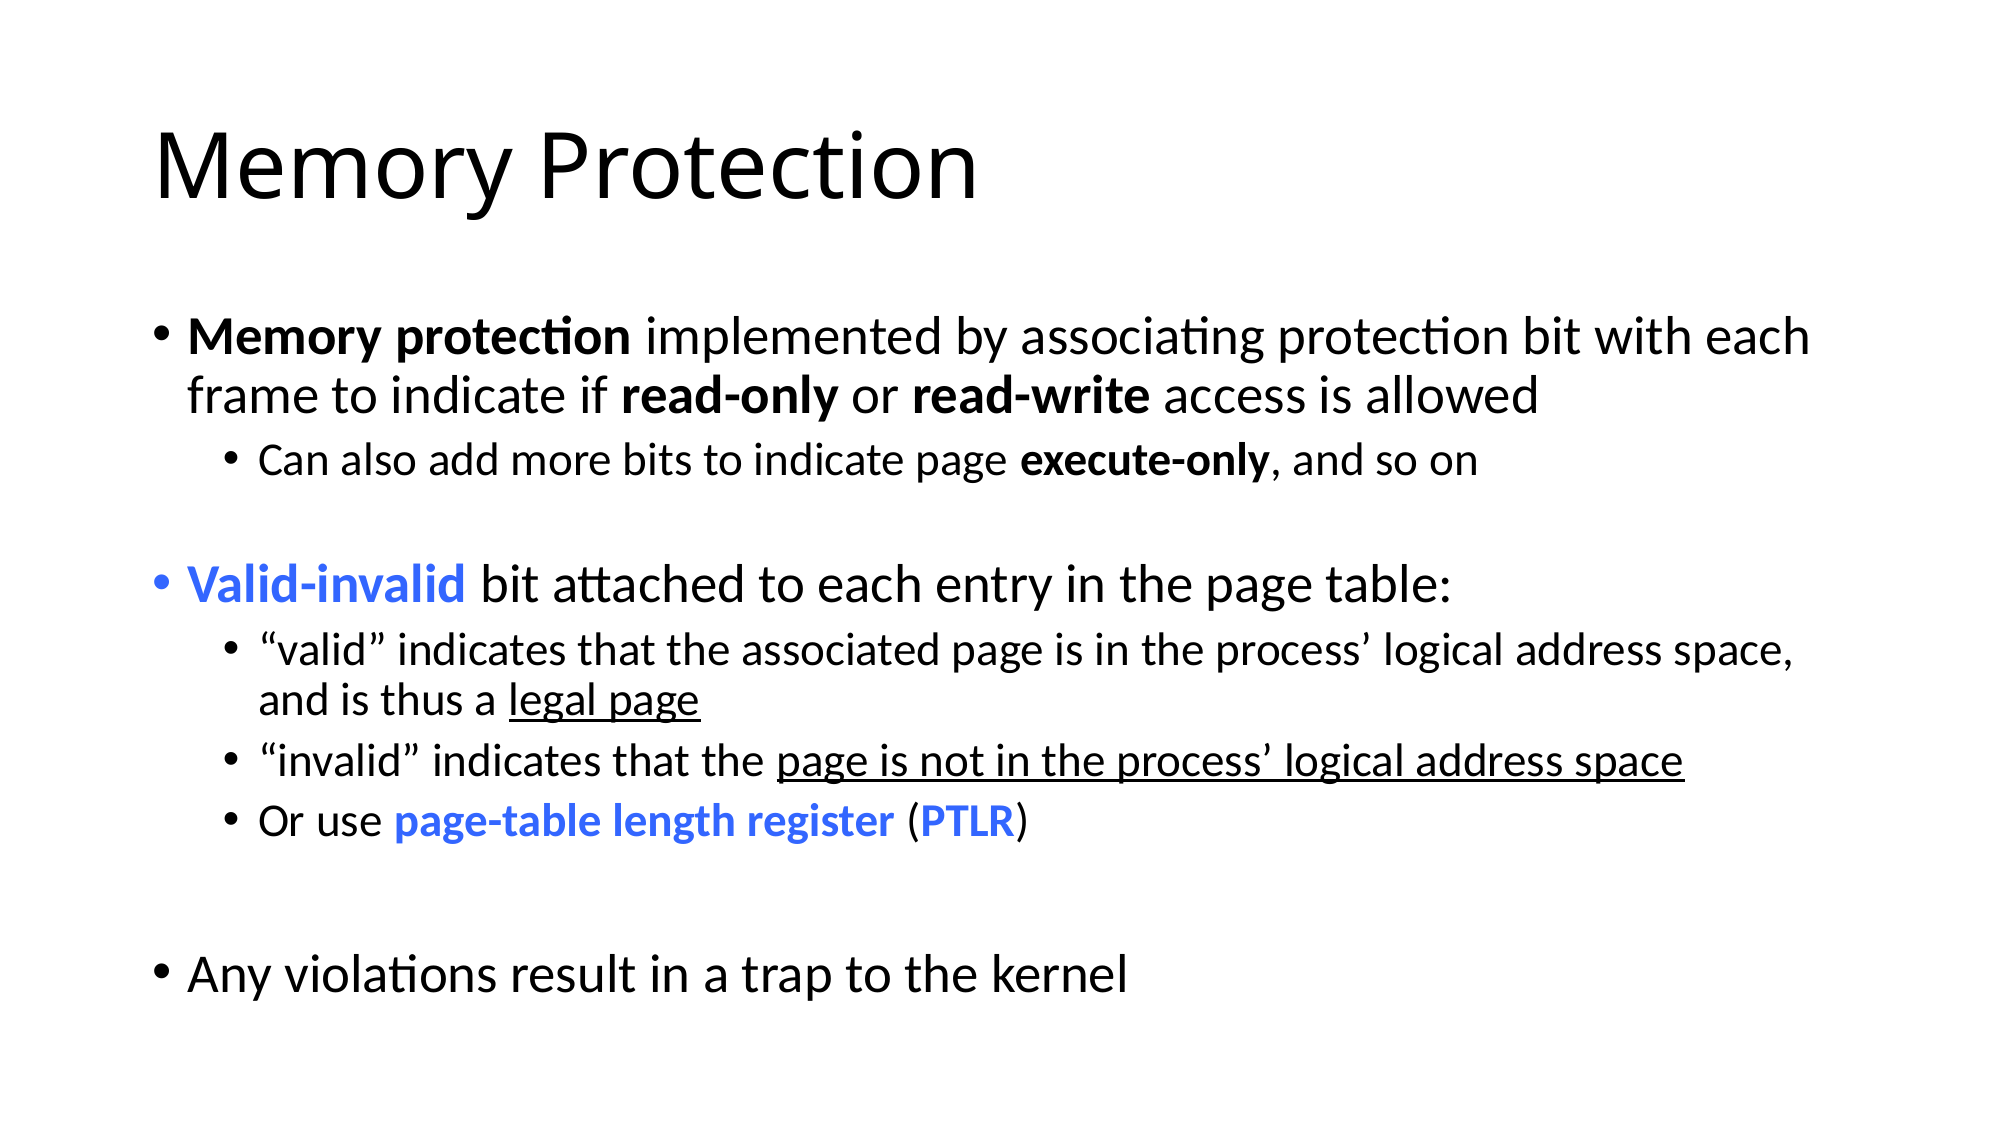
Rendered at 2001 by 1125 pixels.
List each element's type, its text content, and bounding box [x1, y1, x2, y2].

list Memory protection implemented by associating protection bit with each frame to indicate if read-only or read-write access is allowed Can also add more bits to indicate page execute-only, and so on Valid-invalid bit attached to each entry in the page table: “valid” indicates that the associated page is in the process’ logical address space, and is thus a legal page “invalid” indicates that the page is not in the process’ logical address space Or use page-table length register (PTLR) Any violations result in a trap to the kernel [137, 299, 1863, 1014]
title Memory Protection [137, 59, 1863, 278]
